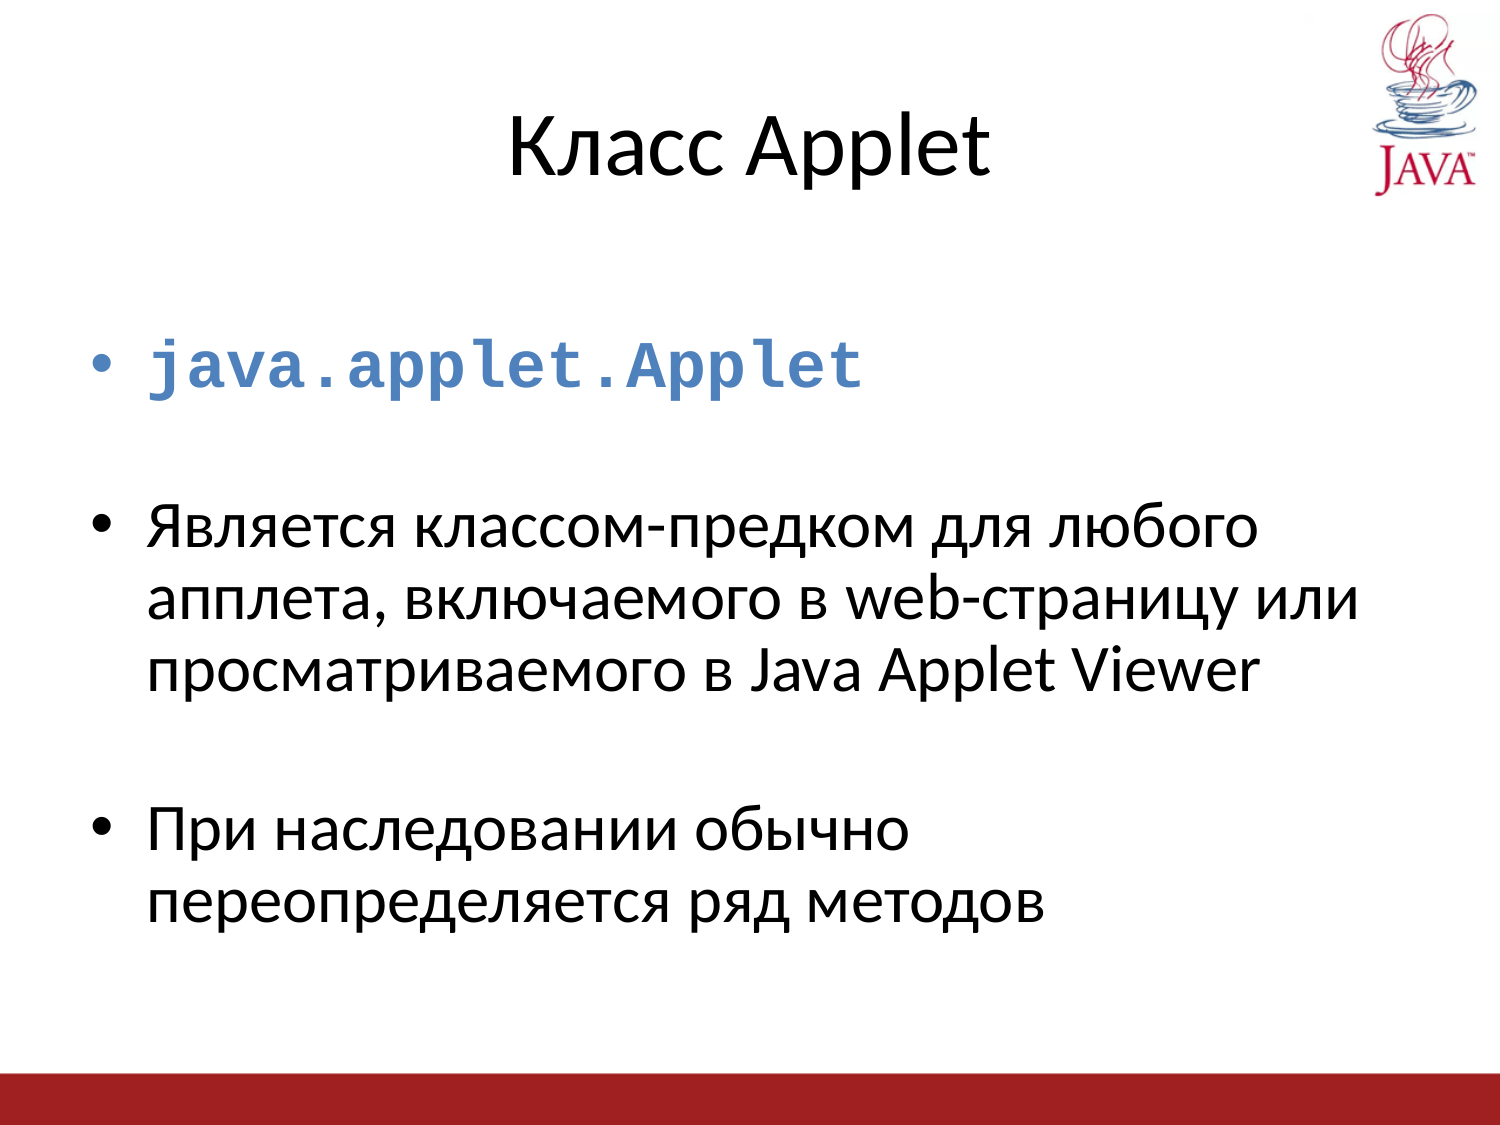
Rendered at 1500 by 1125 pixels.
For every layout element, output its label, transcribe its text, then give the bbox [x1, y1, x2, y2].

list java.applet.Applet Является классом-предком для любого апплета, включаемого в web-страницу или просматриваемого в Java Applet Viewer При наследовании обычно переопределяется ряд методов [75, 262, 1425, 1005]
title Класс Applet [75, 45, 1425, 233]
picture [0, 0, 1500, 1125]
